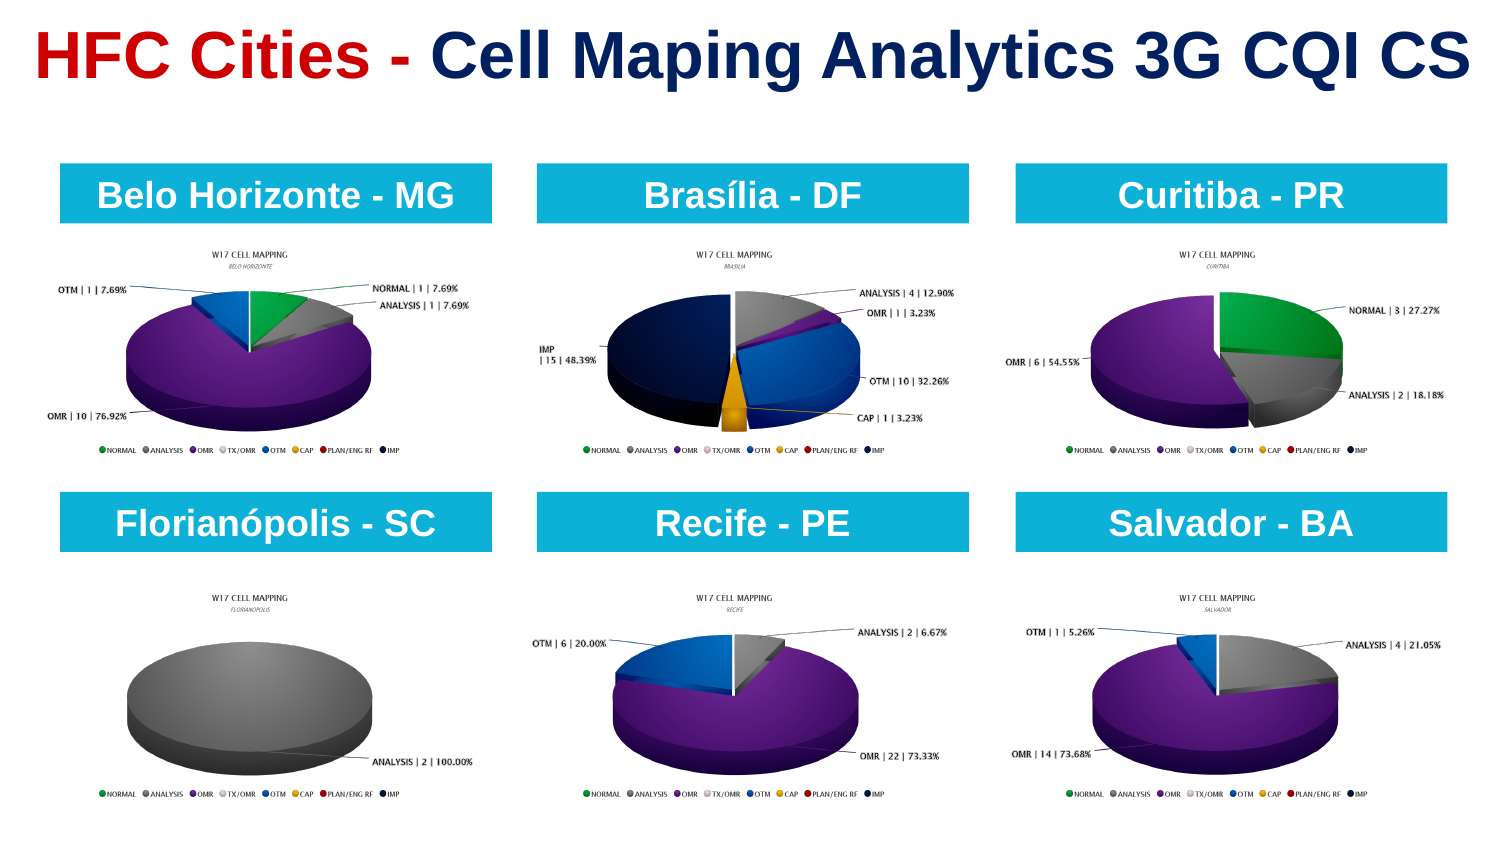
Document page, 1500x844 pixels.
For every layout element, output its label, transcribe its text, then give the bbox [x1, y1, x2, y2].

picture [0, 551, 1500, 836]
text_box HFC Cities - Cell Maping Analytics 3G CQI CS [19, 8, 1488, 95]
text_box Recife - PE [536, 501, 969, 550]
text_box Curitiba - PR [1015, 163, 1448, 206]
text_box Salvador - BA [1015, 501, 1448, 550]
text_box Belo Horizonte - MG [60, 163, 492, 206]
picture [0, 208, 1500, 493]
text_box Florianópolis - SC [60, 501, 492, 550]
text_box Brasília - DF [536, 163, 969, 206]
